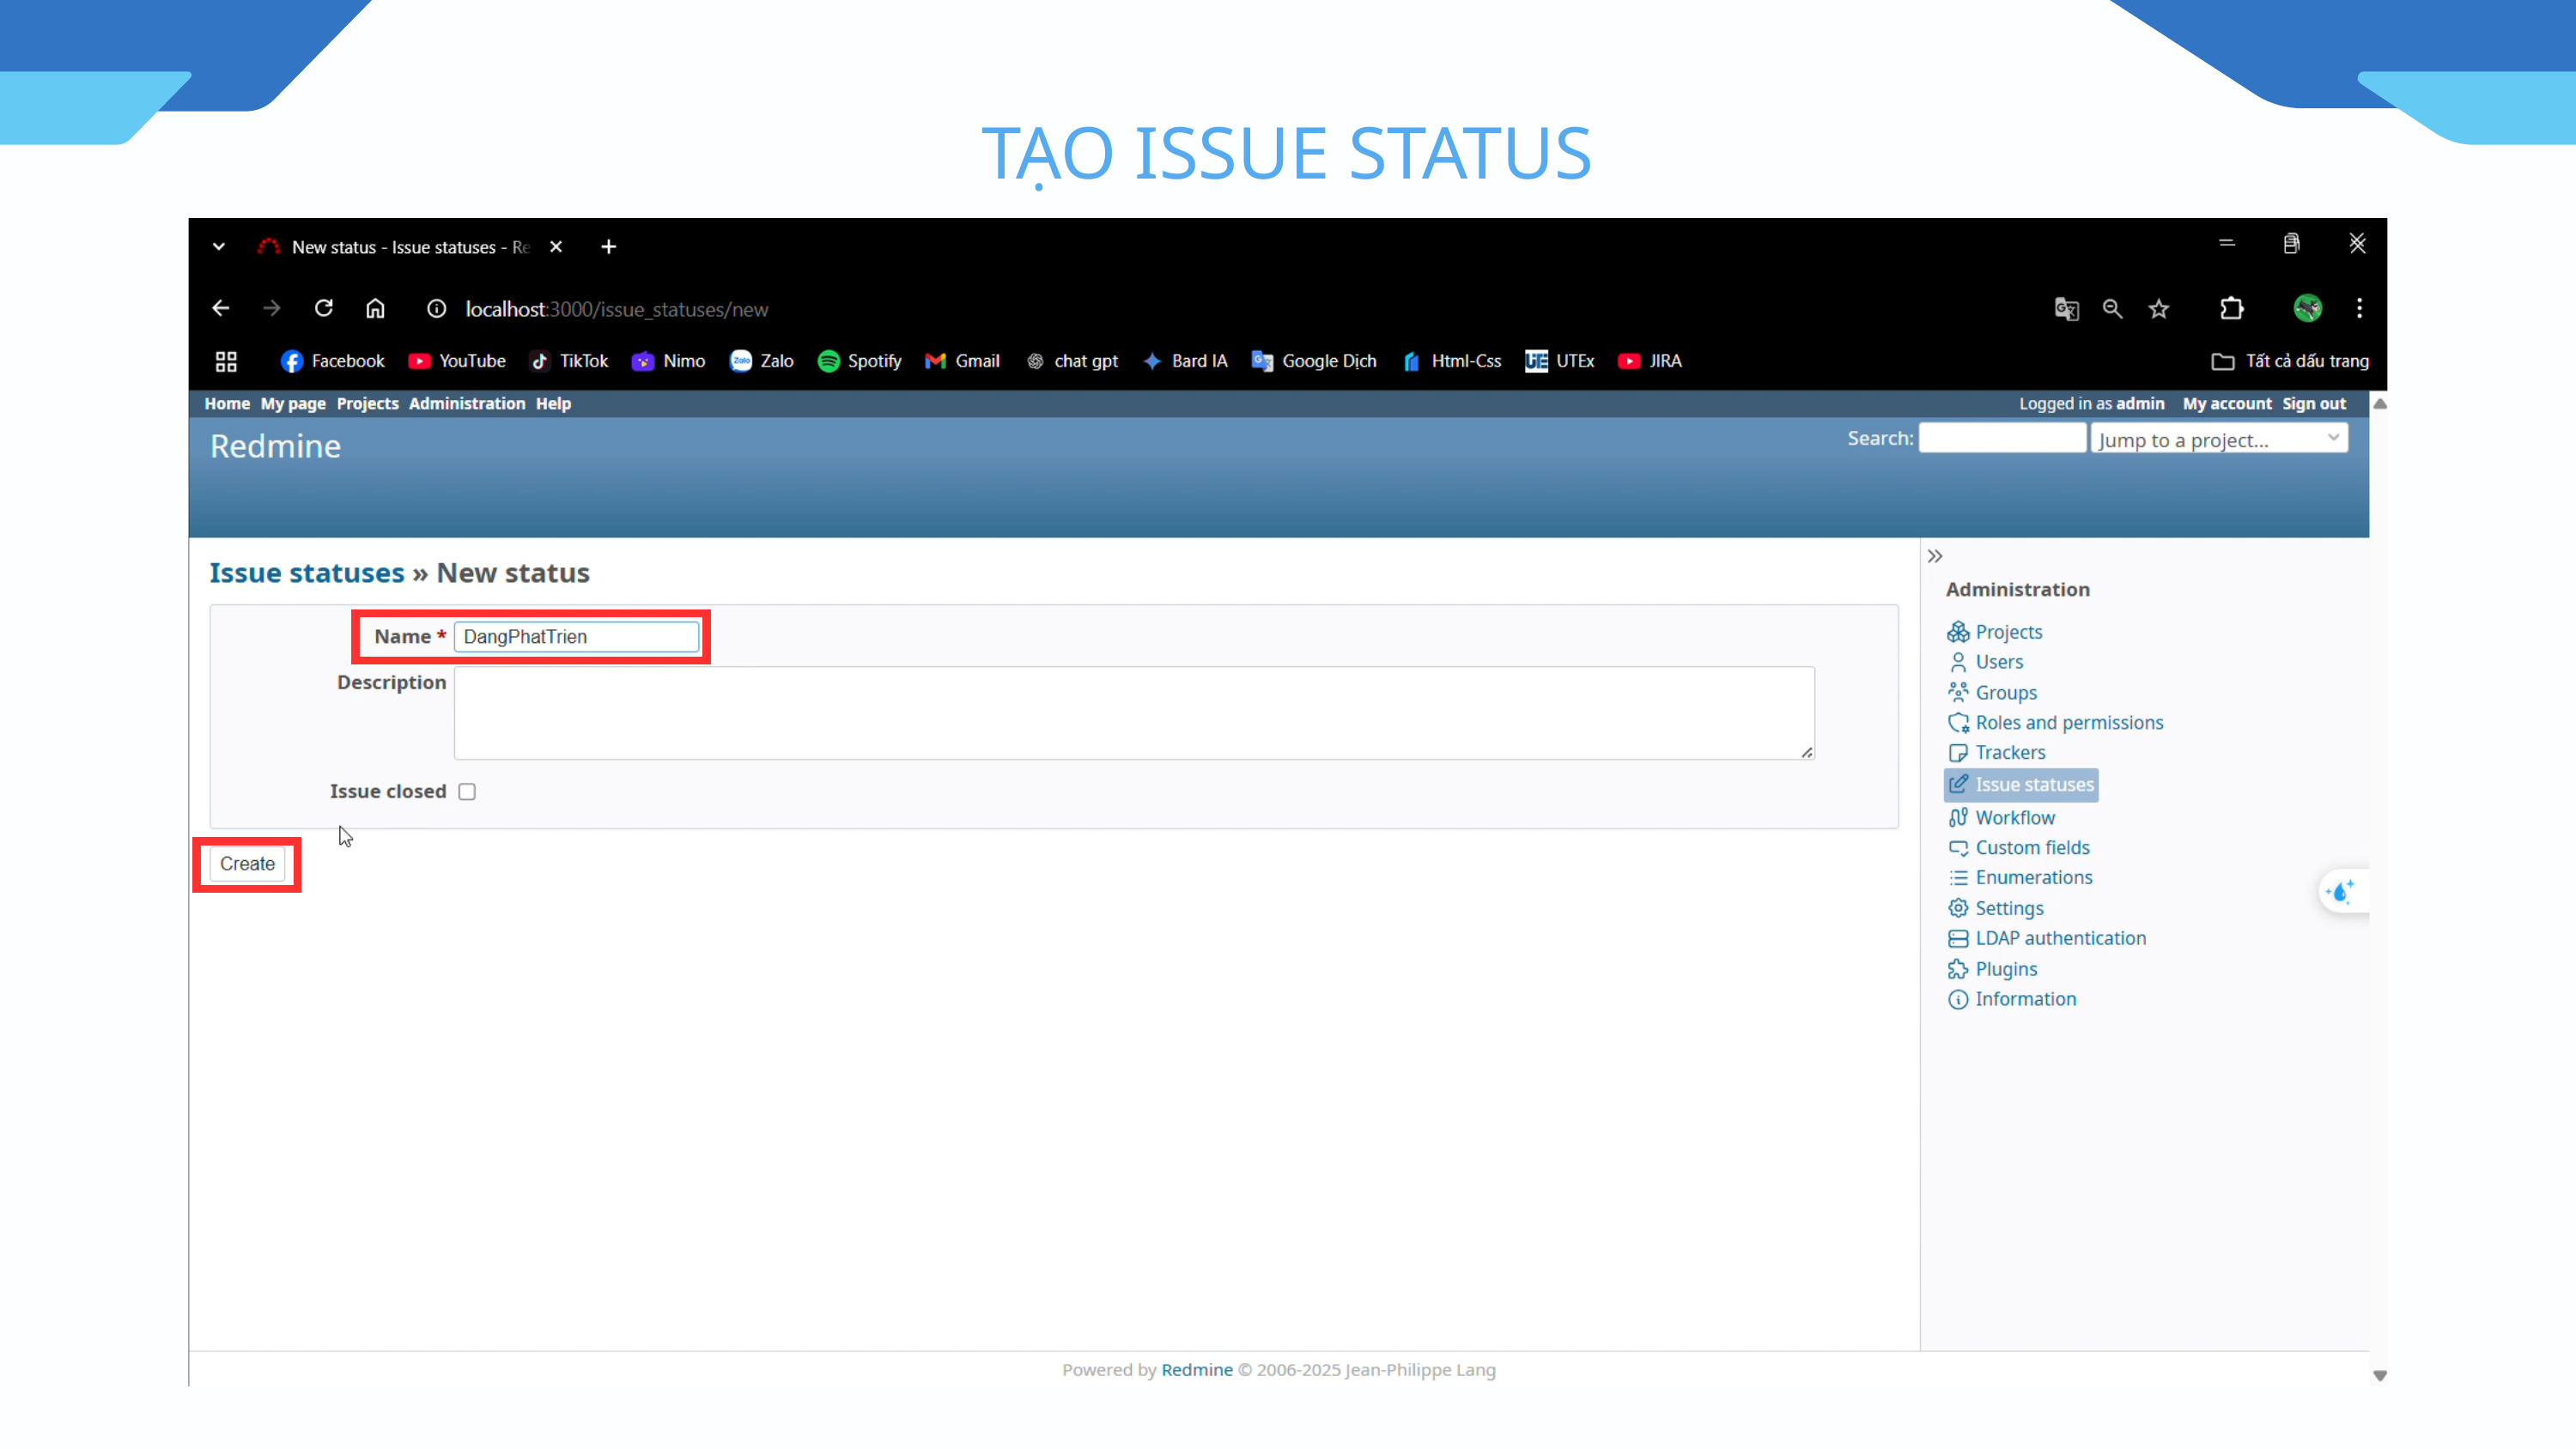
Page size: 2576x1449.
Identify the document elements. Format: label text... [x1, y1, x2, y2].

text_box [2029, 0, 2576, 109]
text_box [2342, 71, 2576, 145]
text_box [0, 71, 197, 145]
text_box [196, 840, 298, 889]
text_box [0, 0, 423, 112]
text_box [355, 612, 708, 661]
text_box TẠO ISSUE STATUS [530, 93, 2046, 193]
text_box [188, 218, 2388, 1386]
